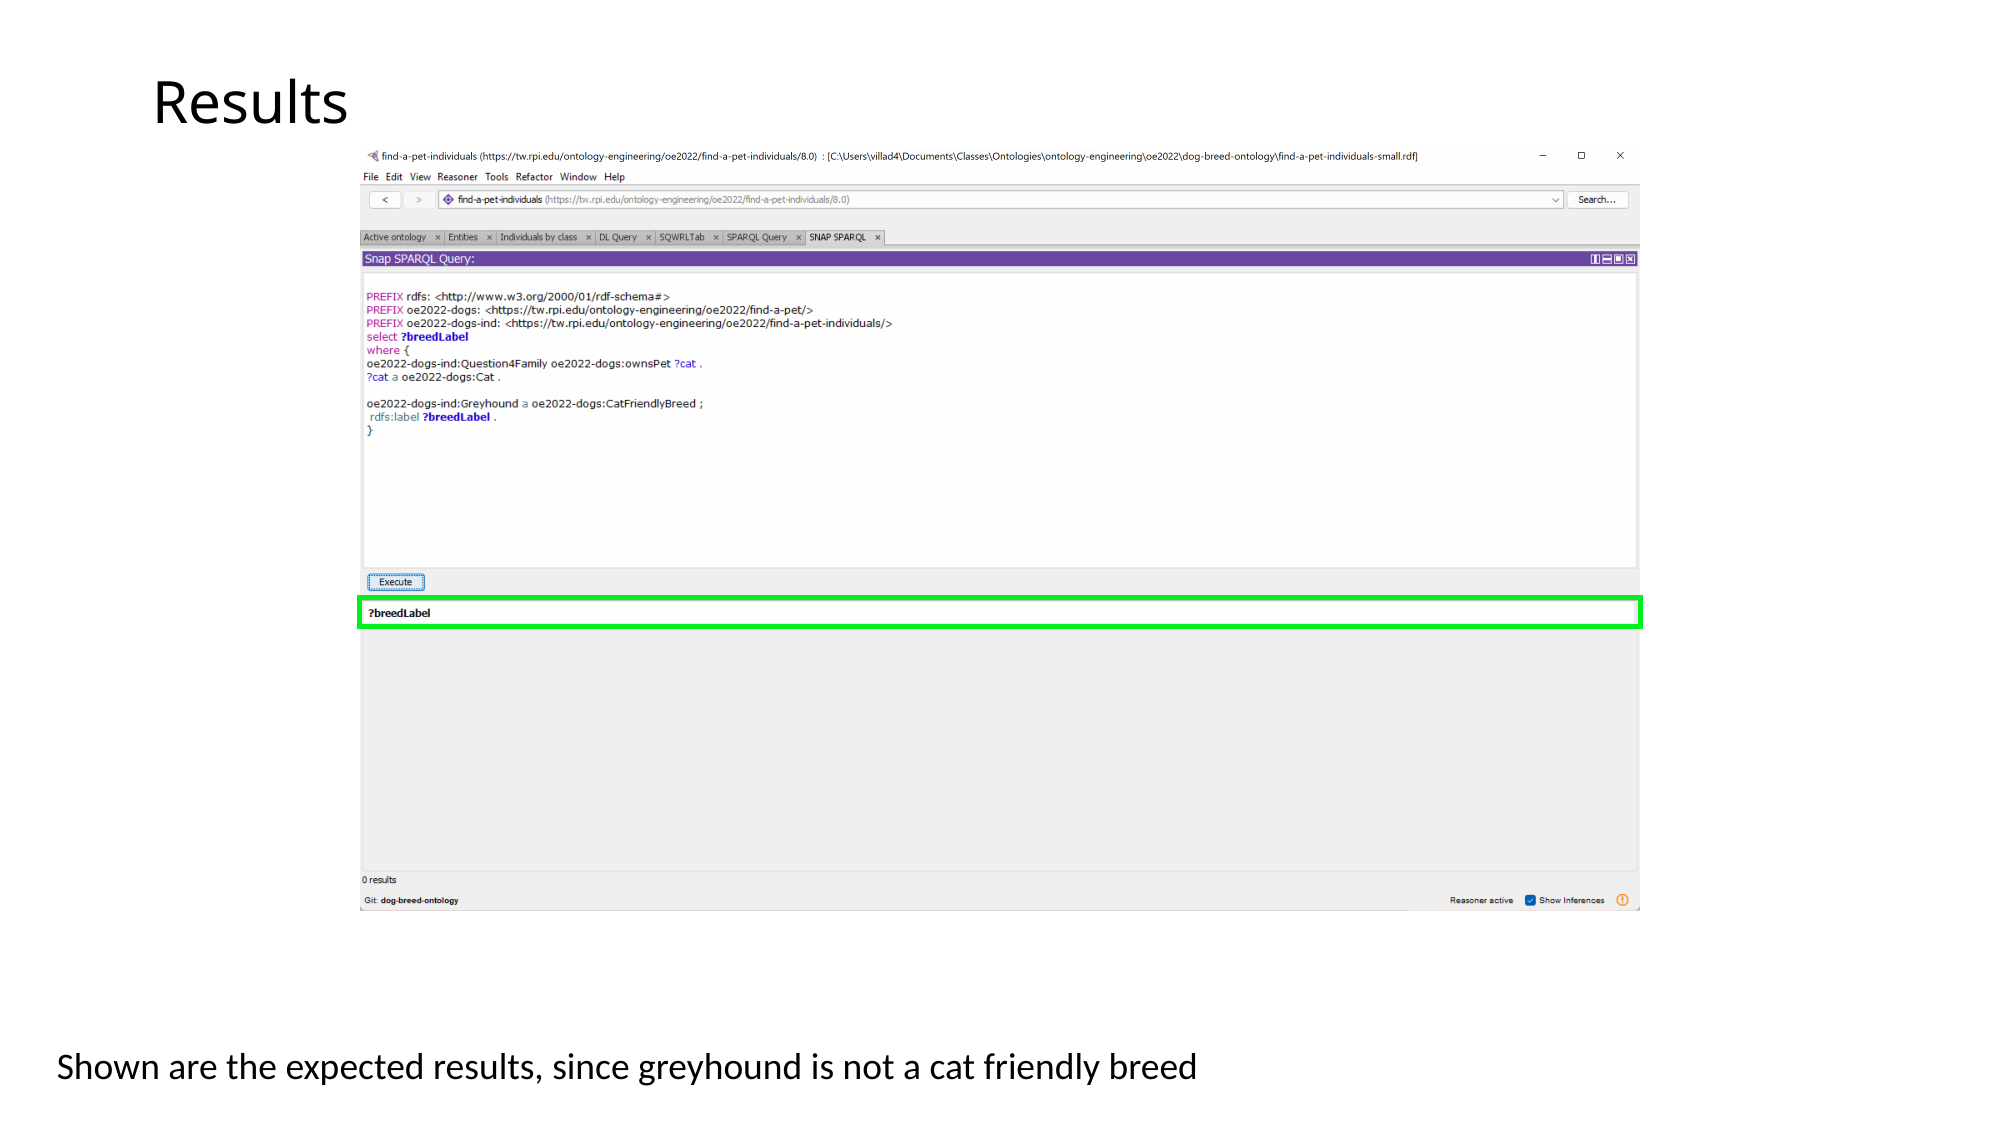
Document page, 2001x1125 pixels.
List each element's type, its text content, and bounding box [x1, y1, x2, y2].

text_box Shown are the expected results, since greyhound is not a cat friendly breed [42, 1034, 1924, 1095]
title Results [137, 59, 1863, 150]
picture [360, 149, 1640, 911]
